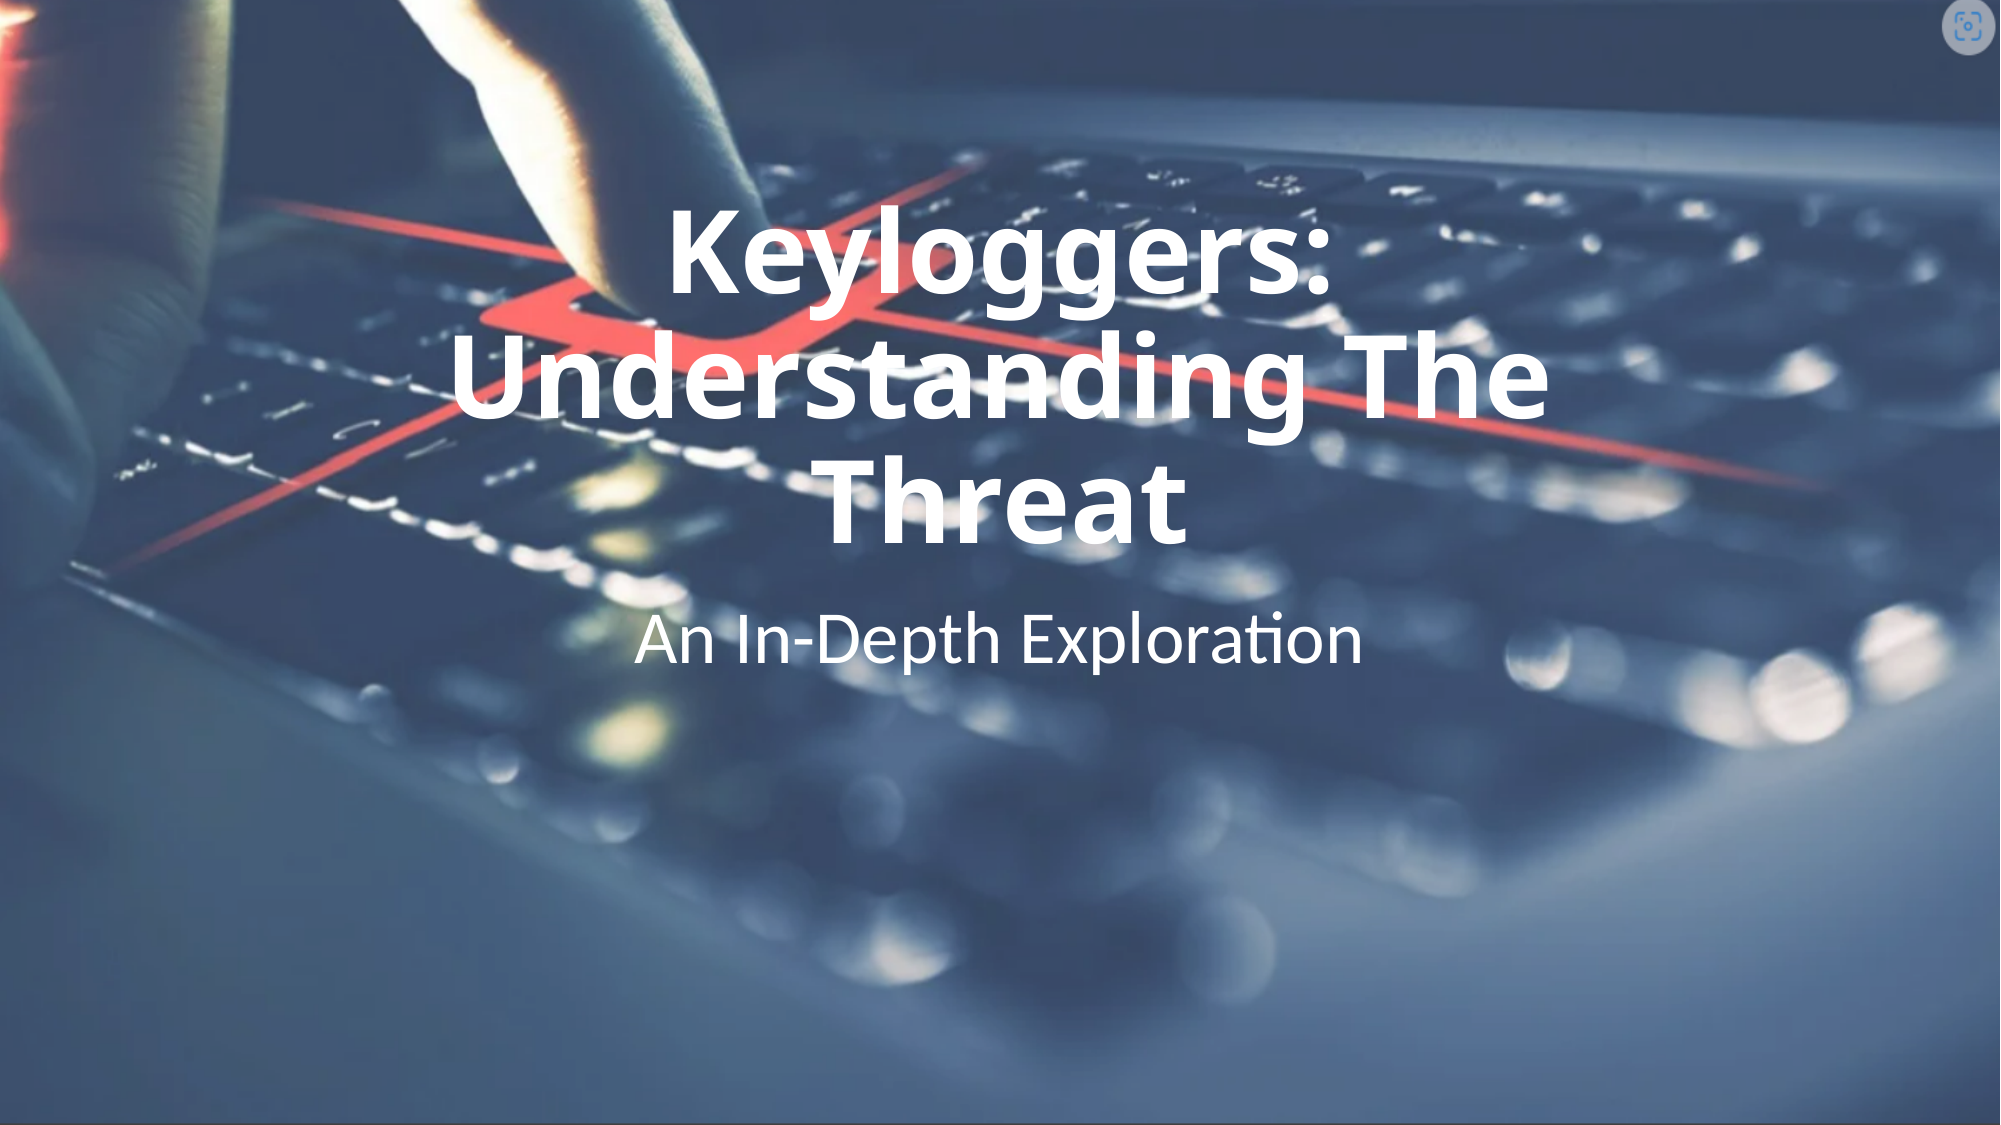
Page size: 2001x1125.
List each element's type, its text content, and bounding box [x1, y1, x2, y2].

subtitle An In-Depth Exploration [249, 590, 1750, 863]
title Keyloggers: Understanding The Threat [249, 184, 1750, 576]
